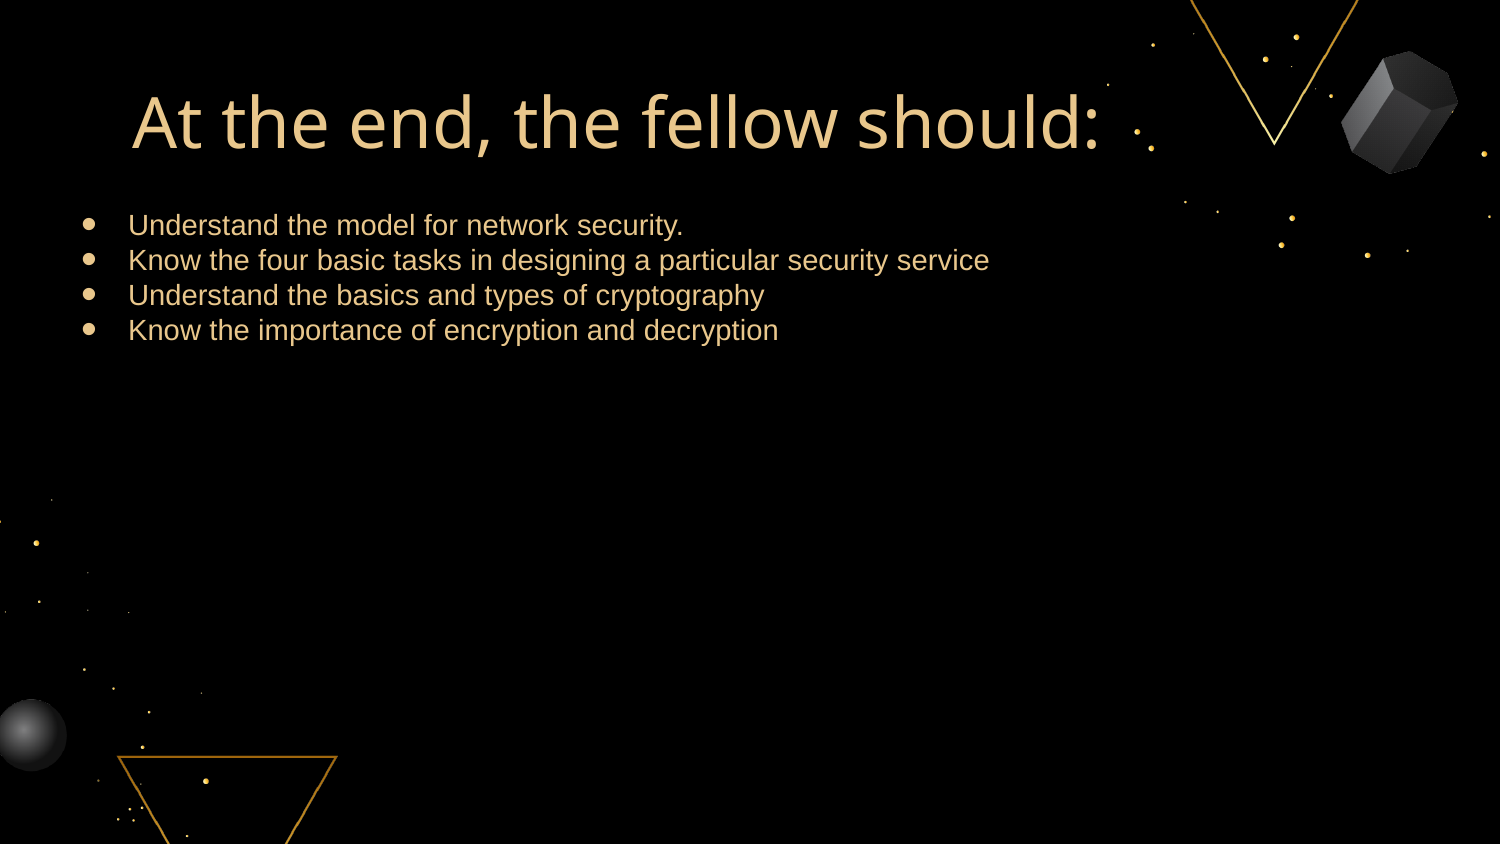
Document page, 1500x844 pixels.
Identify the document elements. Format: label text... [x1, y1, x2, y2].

title At the end, the fellow should: [116, 78, 1062, 165]
text_box Understand the model for network security. Know the four basic tasks in designing a particular security service Understand the basics and types of cryptography Know the importance of encryption and decryption [66, 199, 1006, 354]
picture [1067, 0, 1500, 259]
picture [0, 499, 338, 844]
